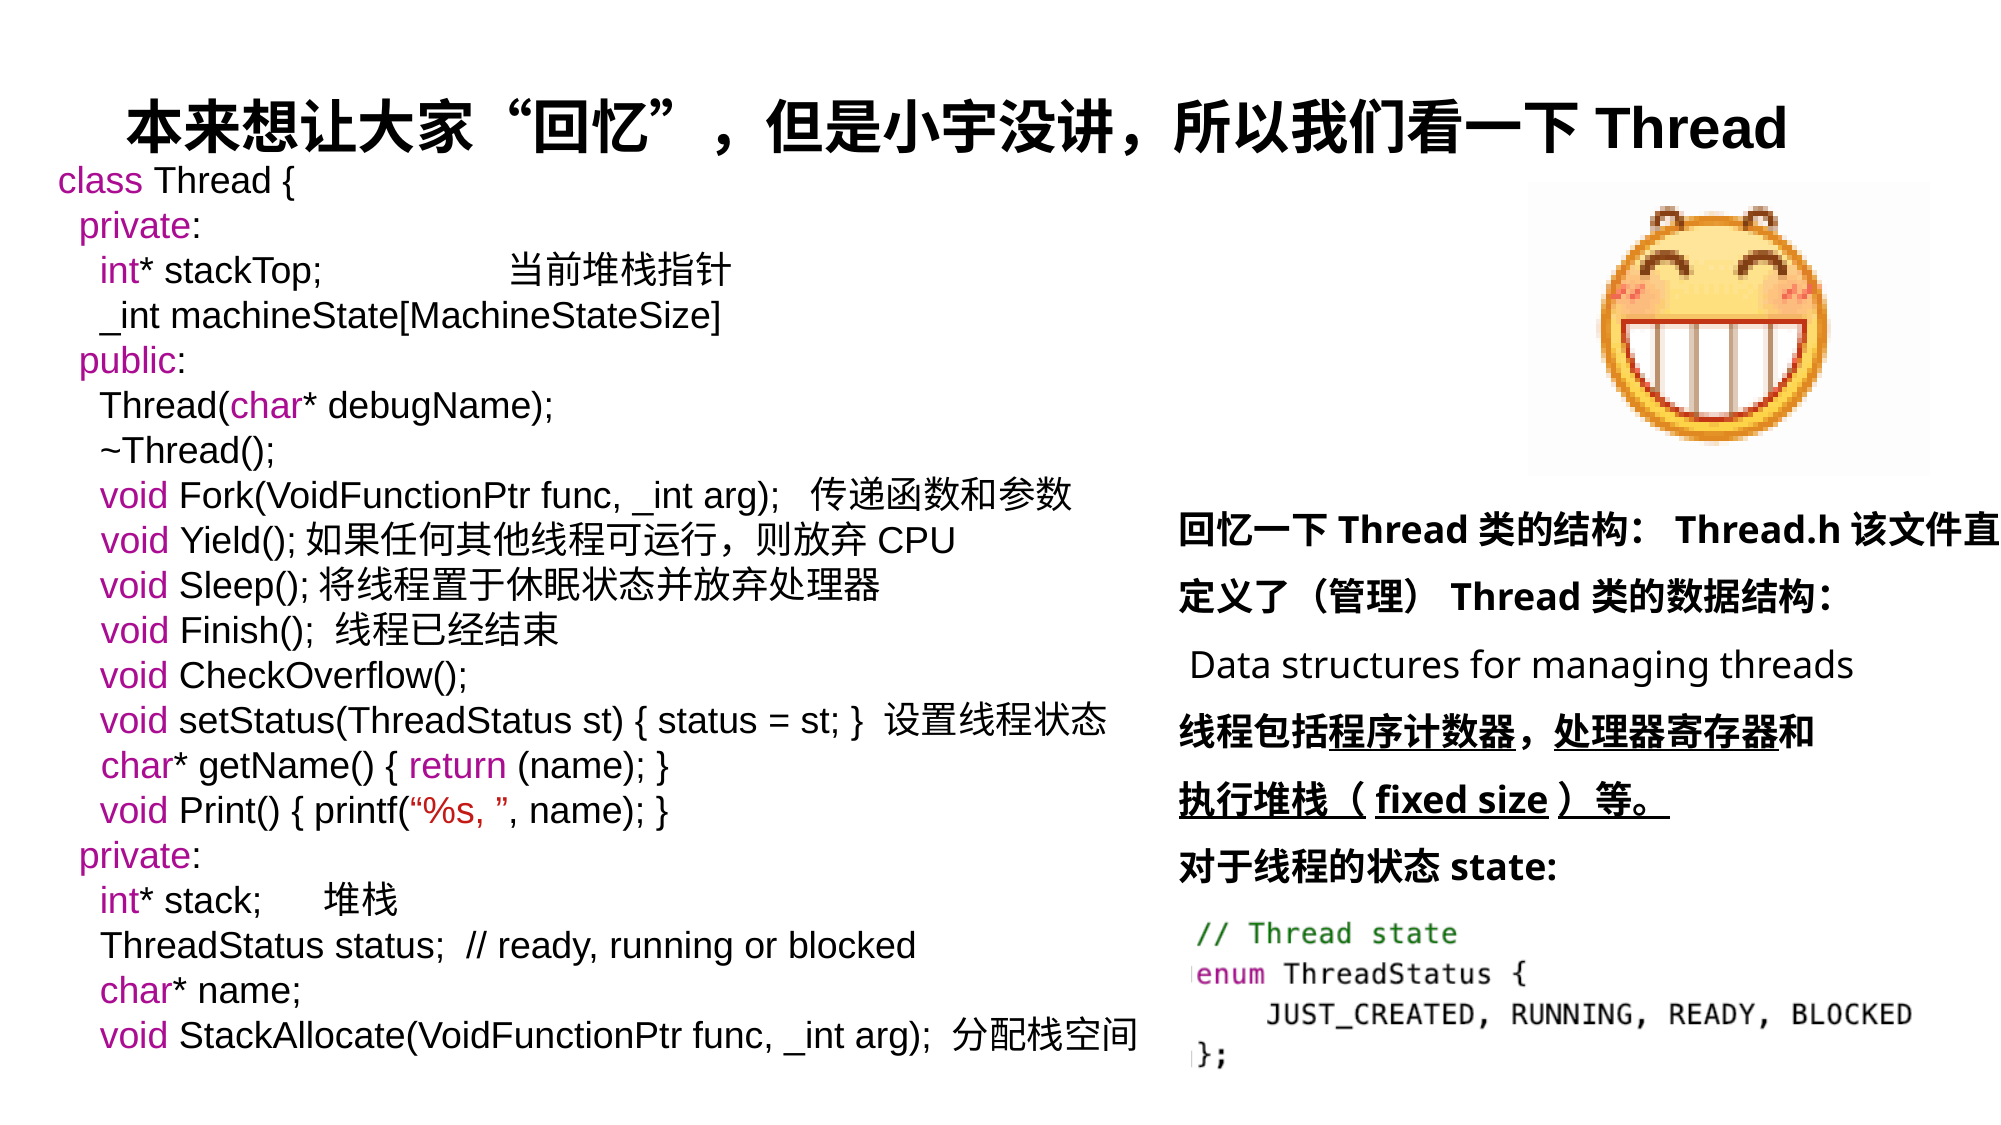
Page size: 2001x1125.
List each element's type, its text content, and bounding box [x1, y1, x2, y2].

title 本来想让大家“回忆”，但是小宇没讲，所以我们看一下Thread [109, 0, 1890, 169]
picture [1528, 182, 1930, 476]
text_box 回忆一下Thread类的结构：Thread.h该文件直接 定义了（管理）Thread类的数据结构： Data structures for managing threads 线程包括程序计数器，处理器寄存器和 执行堆栈（fixed size）等。 对于线程的状态state: [1164, 475, 2000, 1125]
picture [1190, 913, 1924, 1085]
text_box class Thread { private: int* stackTop; 当前堆栈指针 _int machineState[MachineStateSize] public: Thread(char* debugName); ~Thread(); void Fork(VoidFunctionPtr func, _int arg); 传递函数和参数 void Yield();如果任何其他线程可运行，则放弃CPU void Sleep();将线程置于休眠状态并放弃处理器 void Finish(); 线程已经结束 void CheckOverflow(); void setStatus(ThreadStatus st) { status = st; } 设置线程状态 char* getName() { return (name); } void Print() { printf(“%s, ”, name); } private: int* stack; 堆栈 ThreadStatus status; // ready, running or blocked char* name; void StackAllocate(VoidFunctionPtr func, _int arg); 分配栈空间 [43, 148, 1439, 1108]
